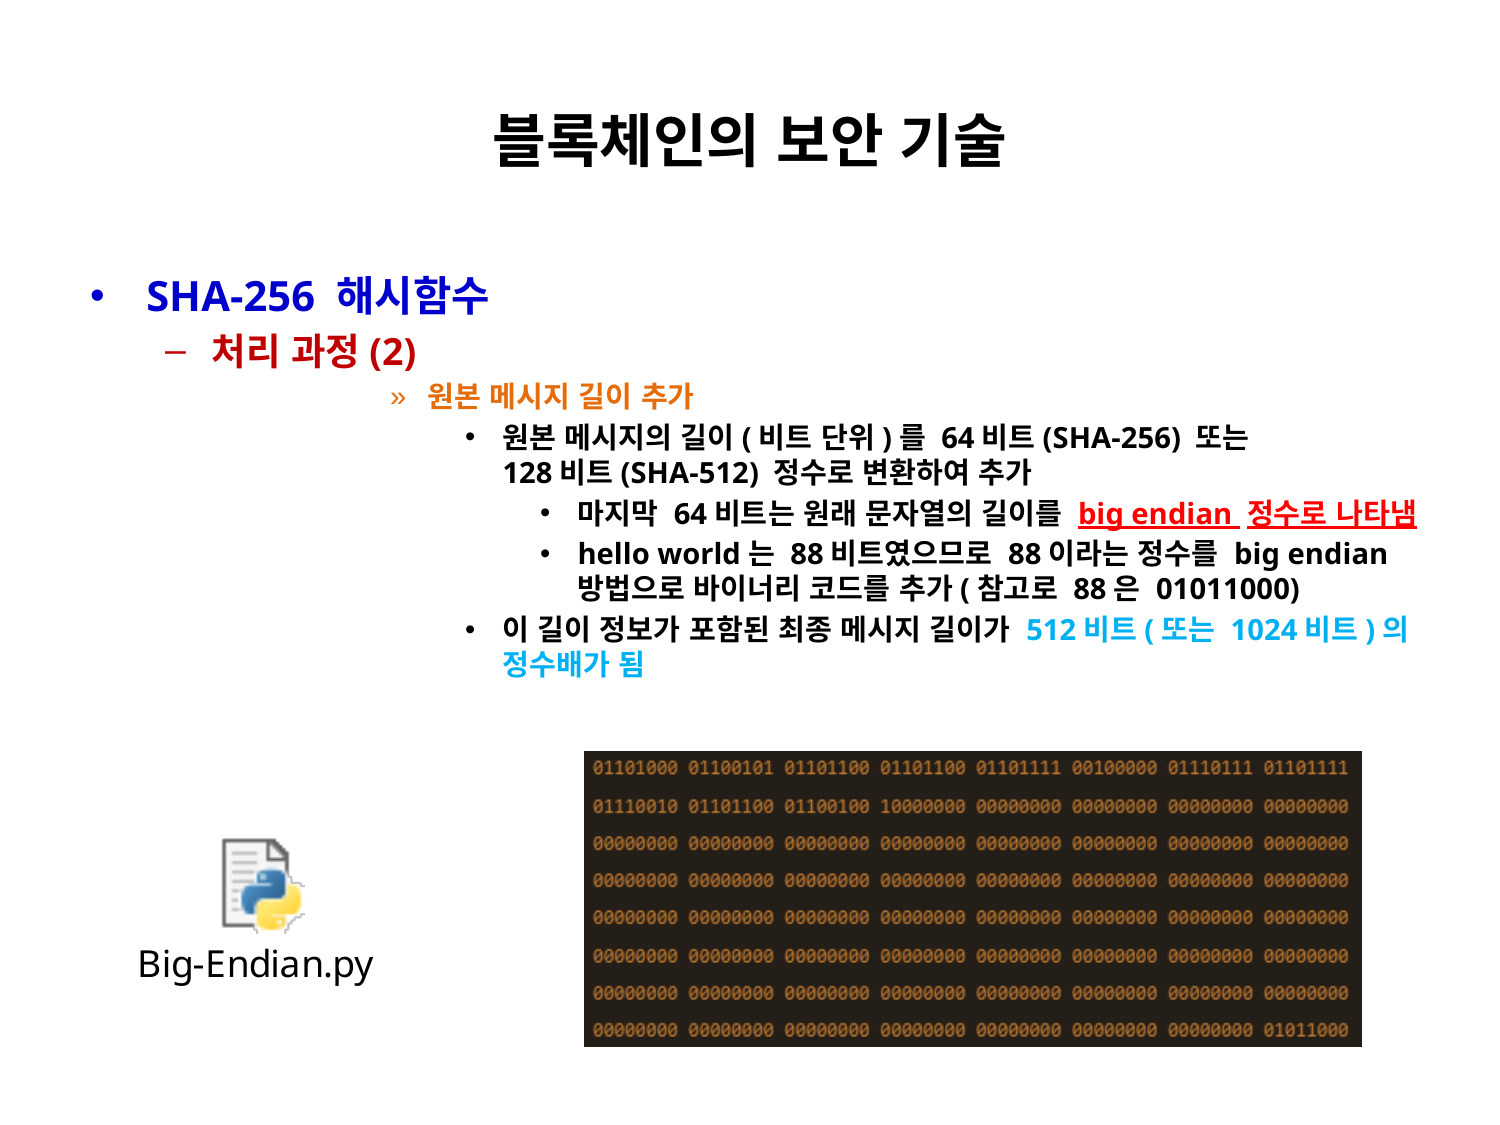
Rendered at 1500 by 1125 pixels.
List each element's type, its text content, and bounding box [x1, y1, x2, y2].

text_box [111, 833, 399, 1000]
picture [584, 751, 1362, 1048]
list SHA-256 해시함수 처리 과정(2) 원본 메시지 길이 추가 원본 메시지의 길이(비트 단위)를 64비트(SHA-256) 또는 128비트(SHA-512) 정수로 변환하여 추가 마지막 64비트는 원래 문자열의 길이를 big endian 정수로 나타냄 hello world는 88비트였으므로 88이라는 정수를 big endian 방법으로 바이너리 코드를 추가(참고로 88은 01011000) 이 길이 정보가 포함된 최종 메시지 길이가 512비트(또는 1024비트)의 정수배가 됨 [75, 262, 1459, 1005]
title 블록체인의 보안 기술 [75, 45, 1425, 233]
